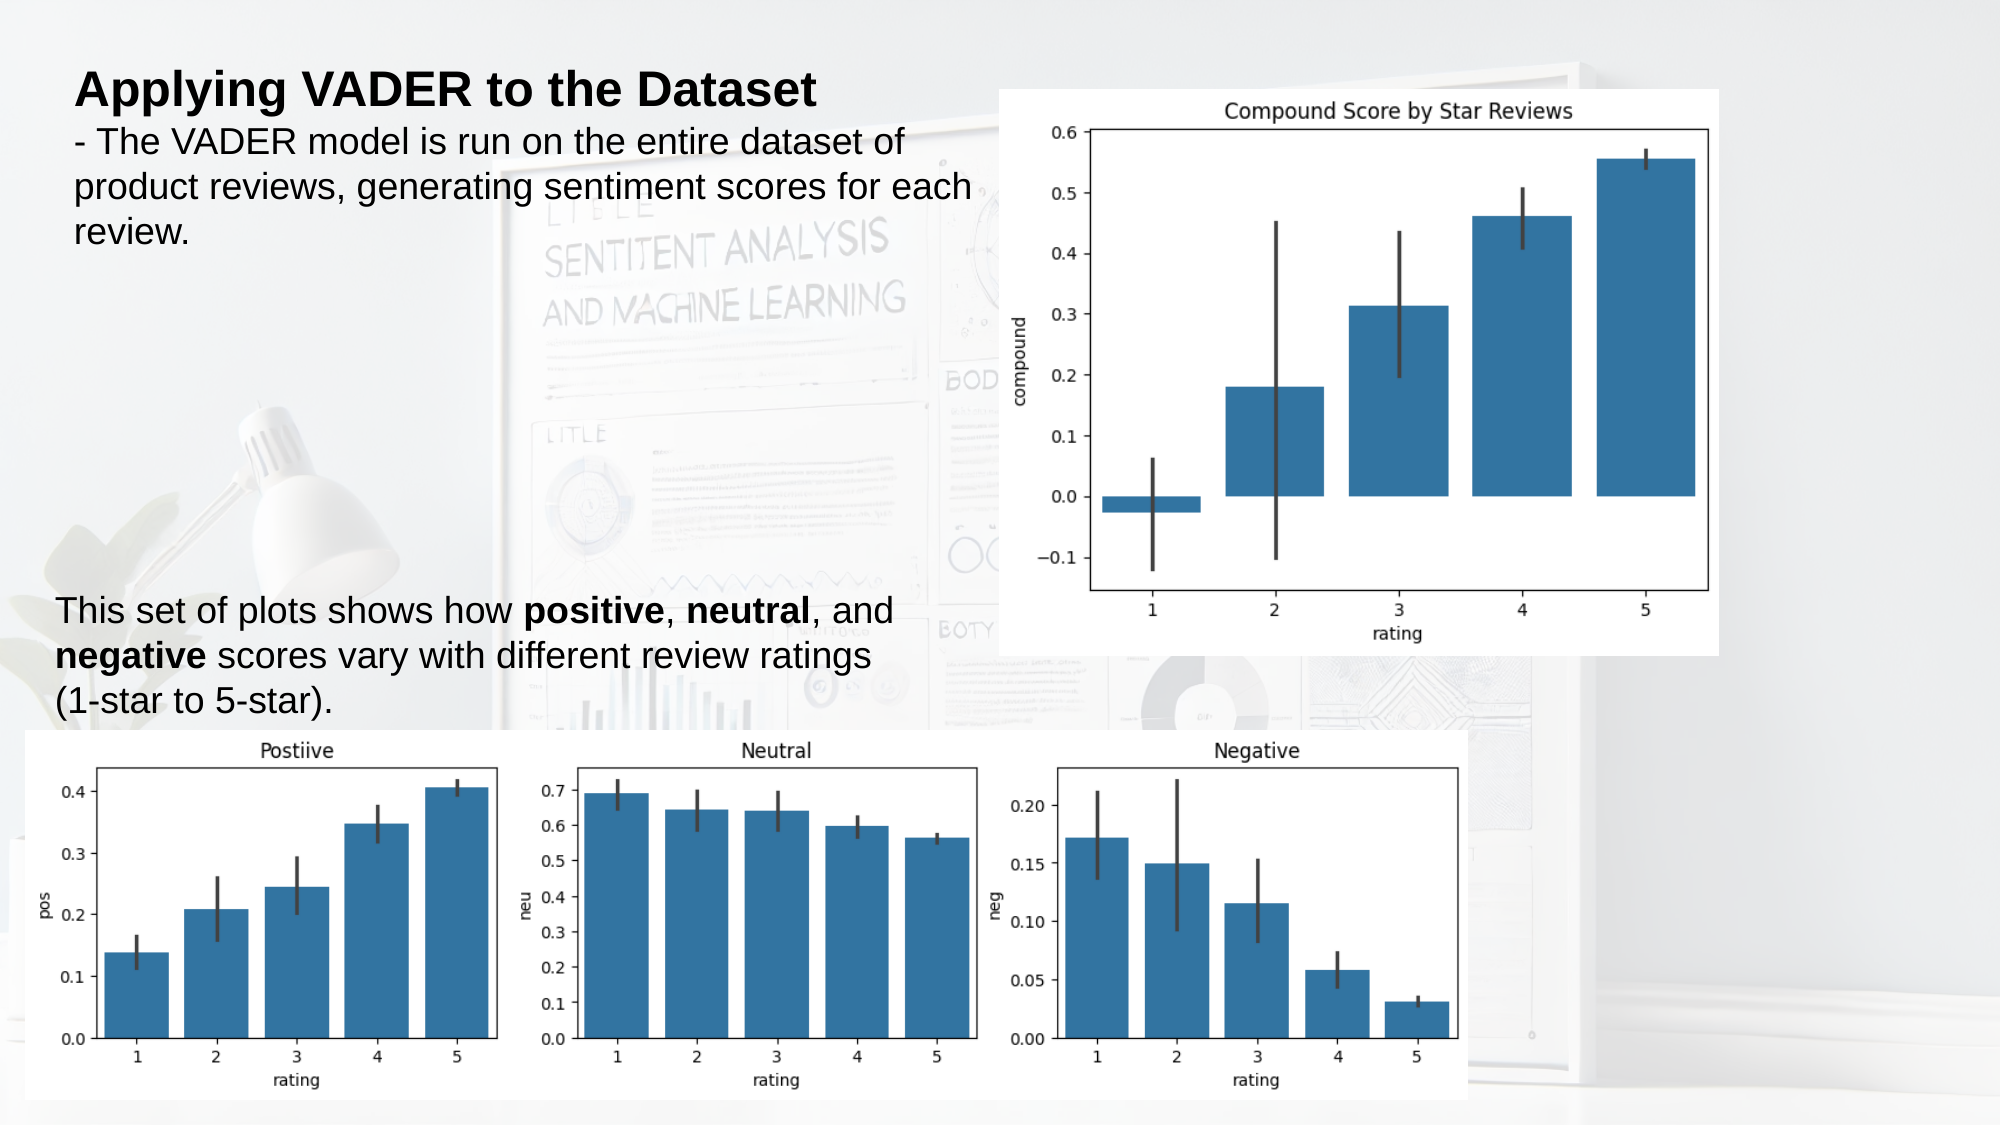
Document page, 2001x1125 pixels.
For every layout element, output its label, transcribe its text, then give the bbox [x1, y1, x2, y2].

text_box This set of plots shows how positive, neutral, and negative scores vary with different review ratings (1-star to 5-star). [39, 578, 937, 728]
text_box Applying VADER to the Dataset - The VADER model is run on the entire dataset of product reviews, generating sentiment scores for each review. [58, 49, 1000, 260]
picture [999, 89, 1719, 656]
picture [25, 729, 1469, 1100]
